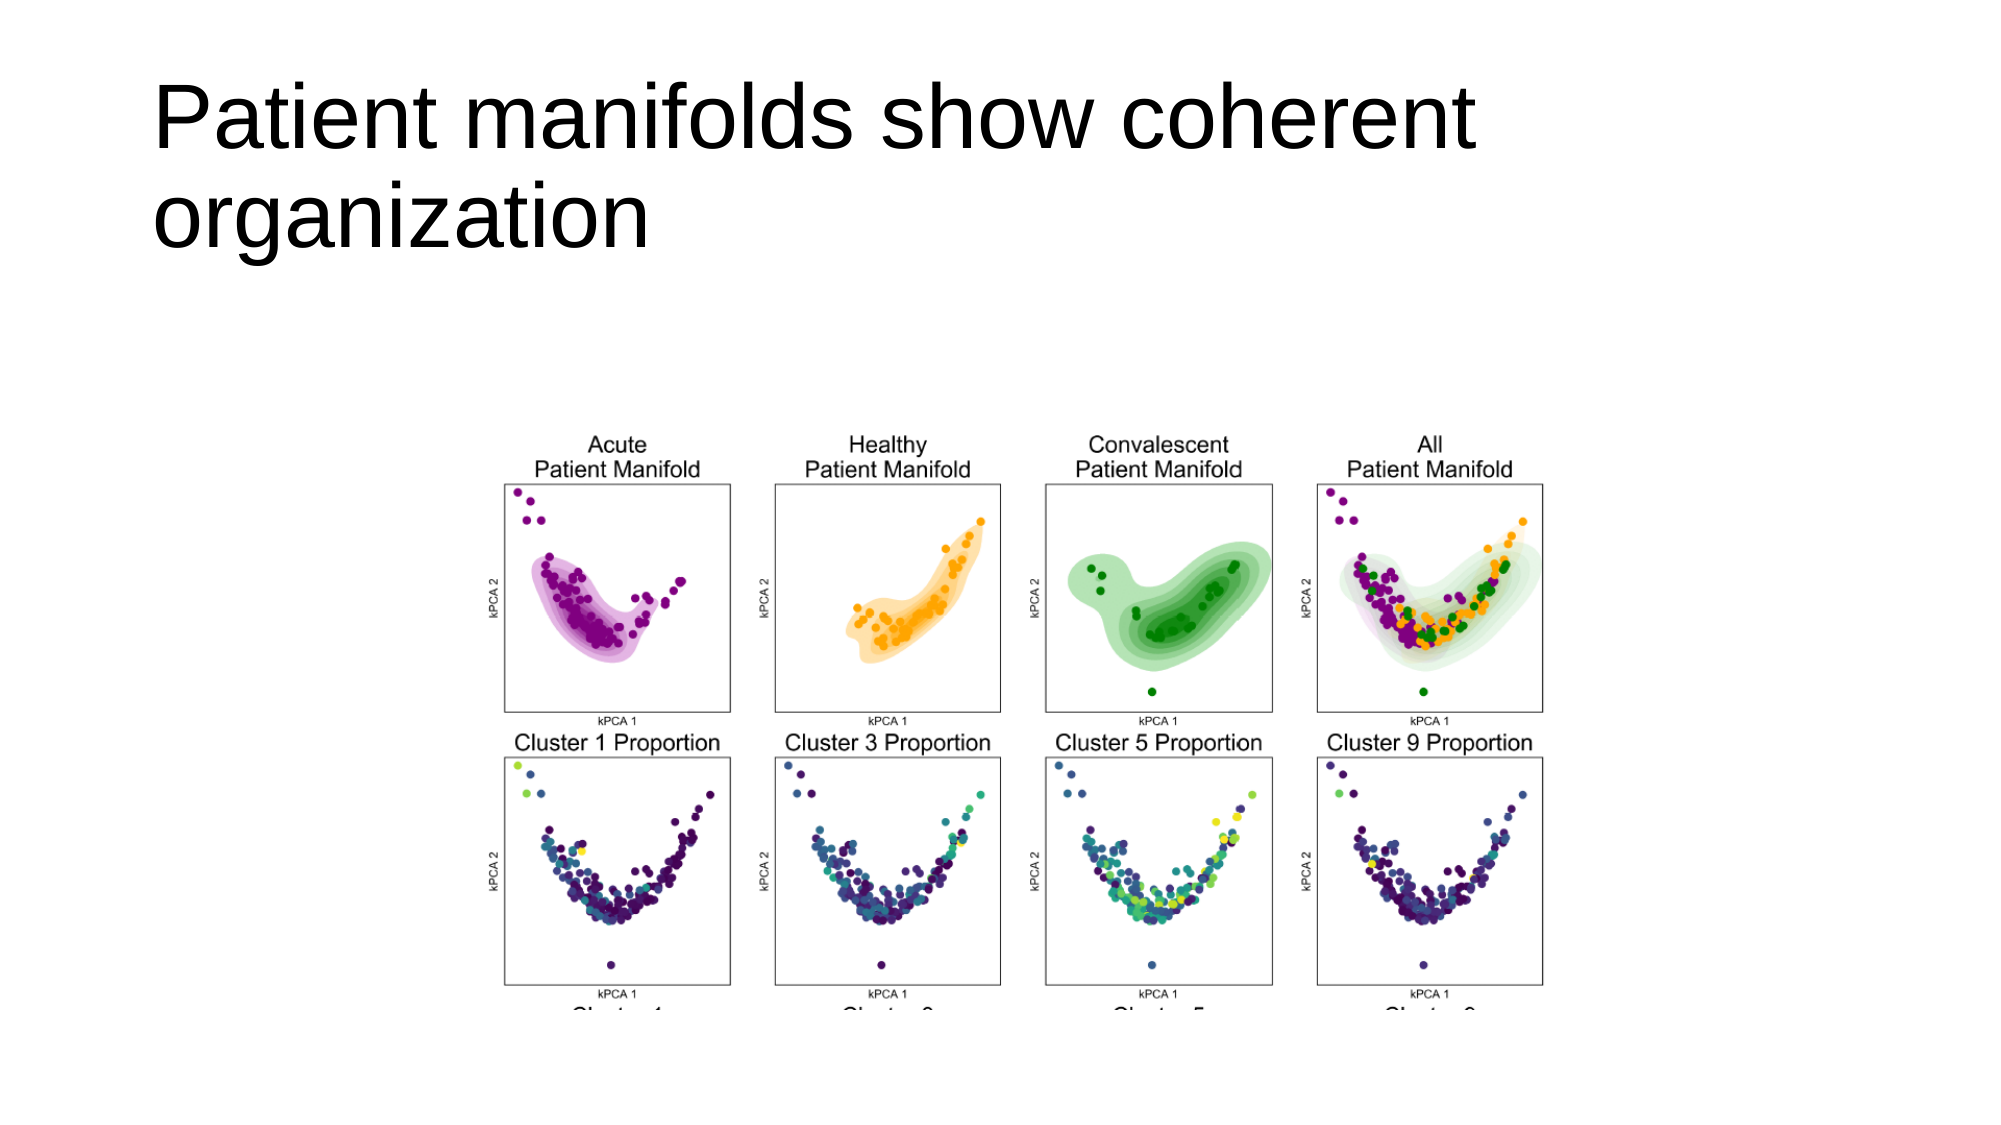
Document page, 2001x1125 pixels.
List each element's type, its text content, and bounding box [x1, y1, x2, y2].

picture [433, 357, 1567, 1010]
title Patient manifolds show coherent organization [137, 59, 1863, 278]
